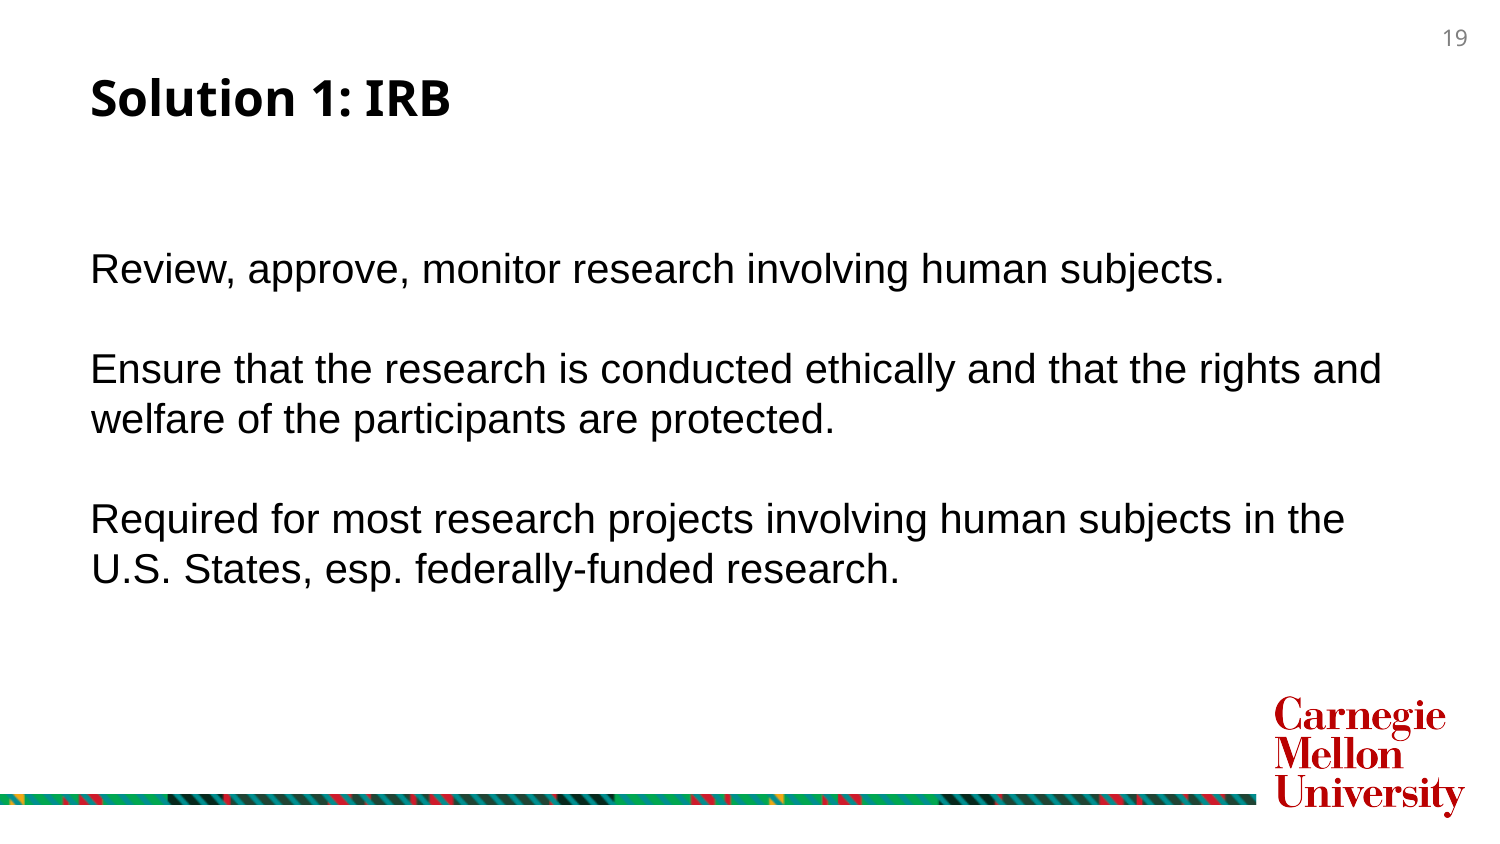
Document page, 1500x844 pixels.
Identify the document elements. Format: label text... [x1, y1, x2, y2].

list Review, approve, monitor research involving human subjects. Ensure that the research is conducted ethically and that the rights and welfare of the participants are protected. Required for most research projects involving human subjects in the U.S. States, esp. federally-funded research. [75, 234, 1425, 760]
title Solution 1: IRB [75, 59, 1425, 160]
picture [1275, 696, 1465, 818]
picture [0, 794, 1257, 805]
